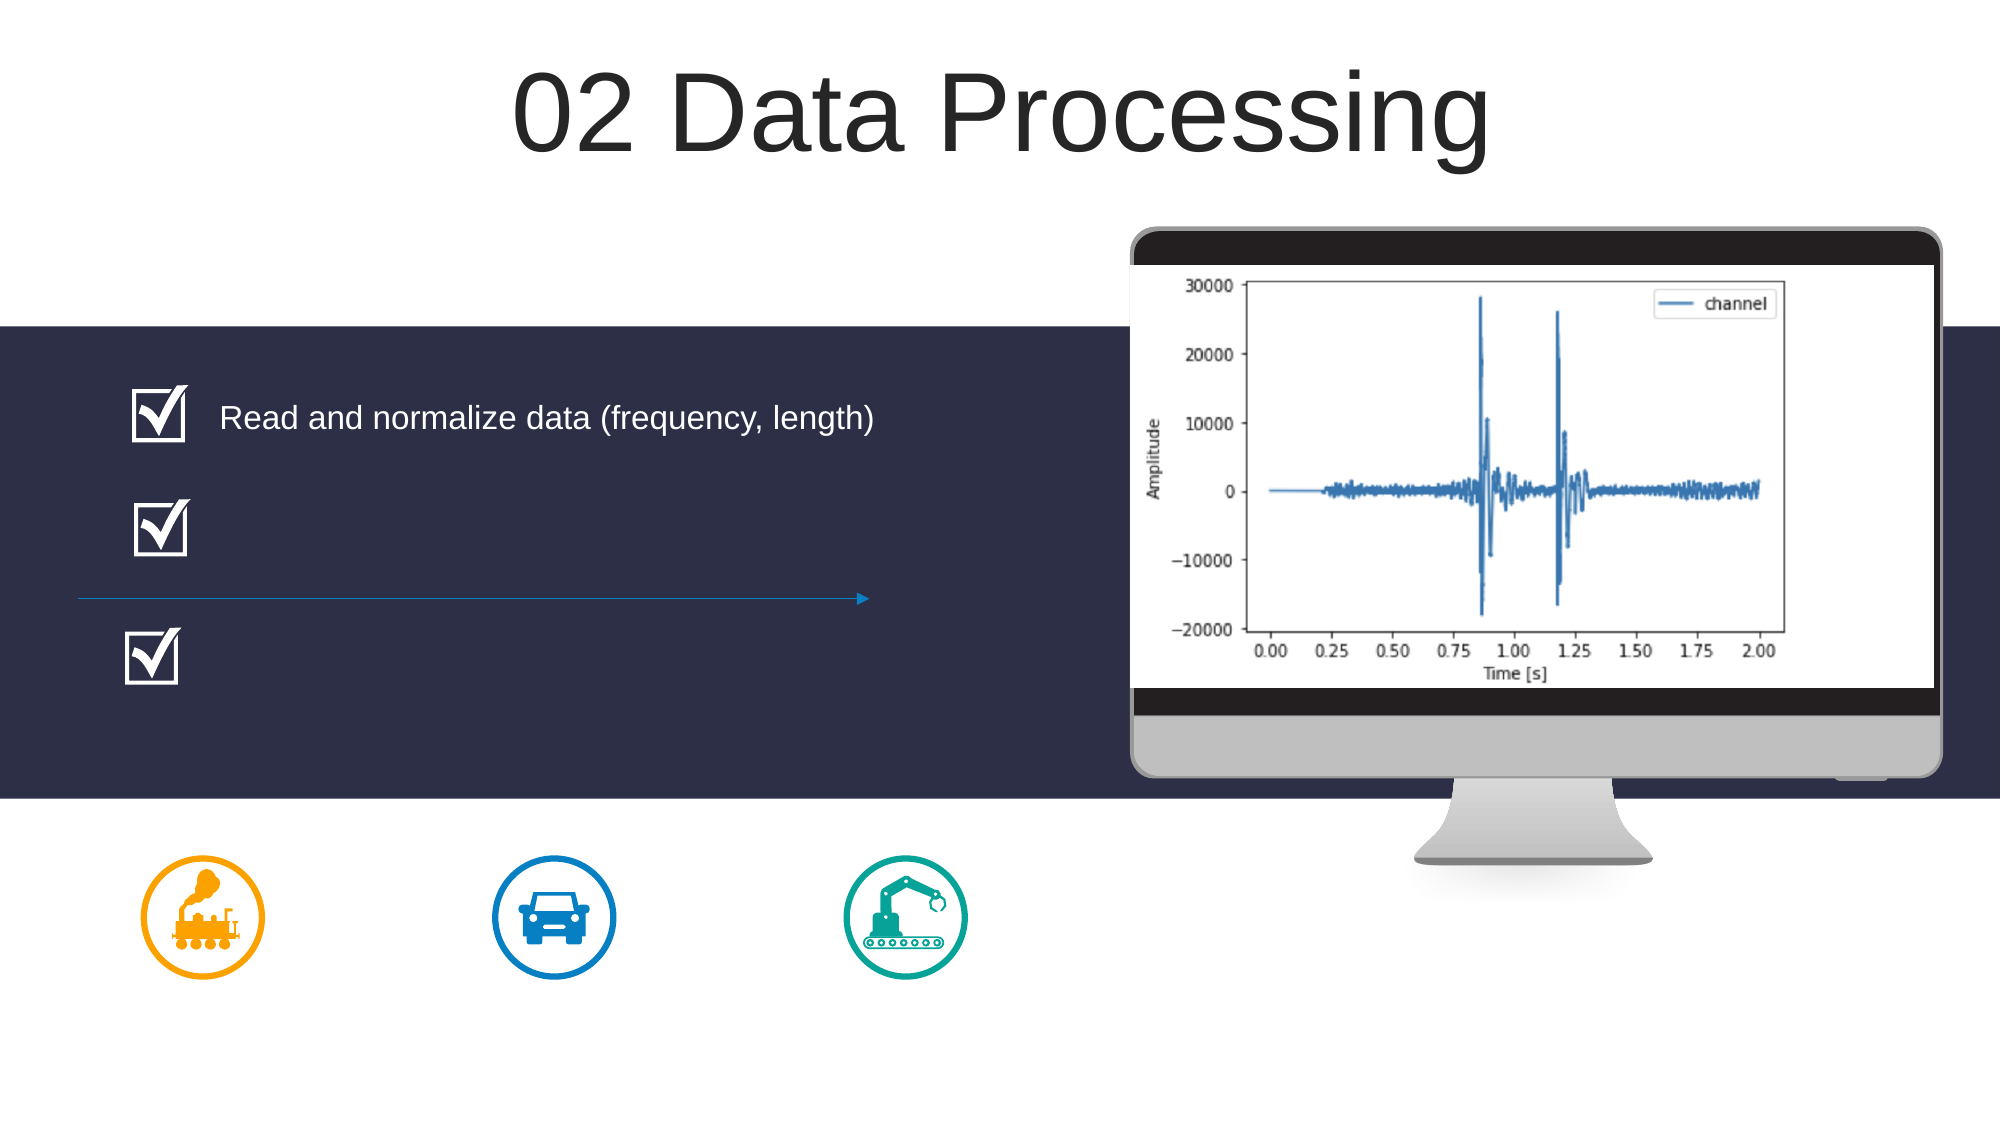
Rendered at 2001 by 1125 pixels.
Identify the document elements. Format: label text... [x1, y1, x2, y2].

text_box [494, 857, 615, 978]
text_box [517, 891, 591, 946]
text_box Read and normalize data (frequency, length) [204, 388, 979, 444]
list 02 Data Processing [53, 55, 1952, 175]
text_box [172, 869, 240, 950]
text_box [131, 383, 192, 444]
text_box [845, 857, 966, 978]
picture [1130, 265, 1935, 688]
text_box [133, 498, 194, 558]
text_box [142, 857, 263, 978]
text_box [124, 626, 185, 686]
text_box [862, 875, 947, 949]
